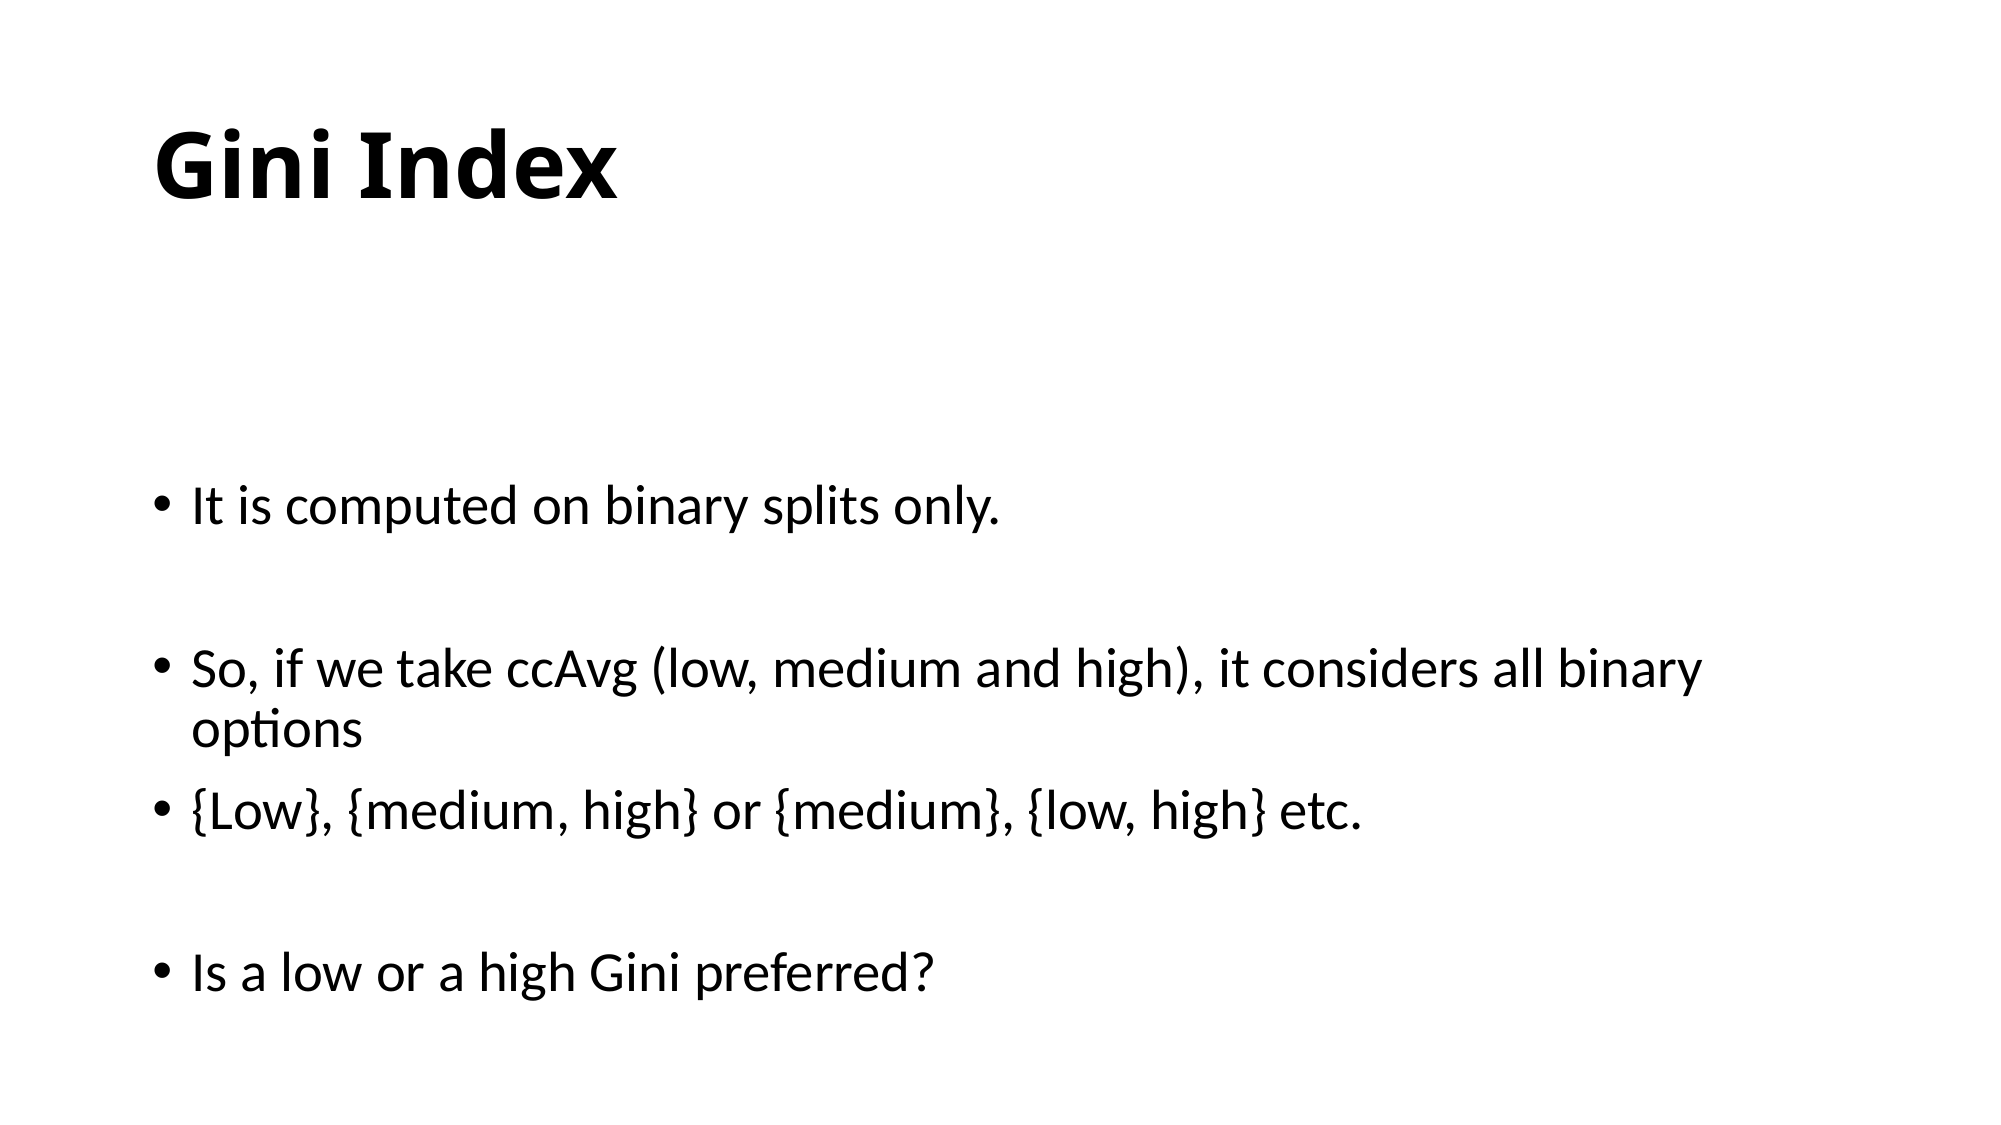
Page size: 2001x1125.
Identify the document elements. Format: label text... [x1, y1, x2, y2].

title Gini Index [137, 59, 1863, 278]
